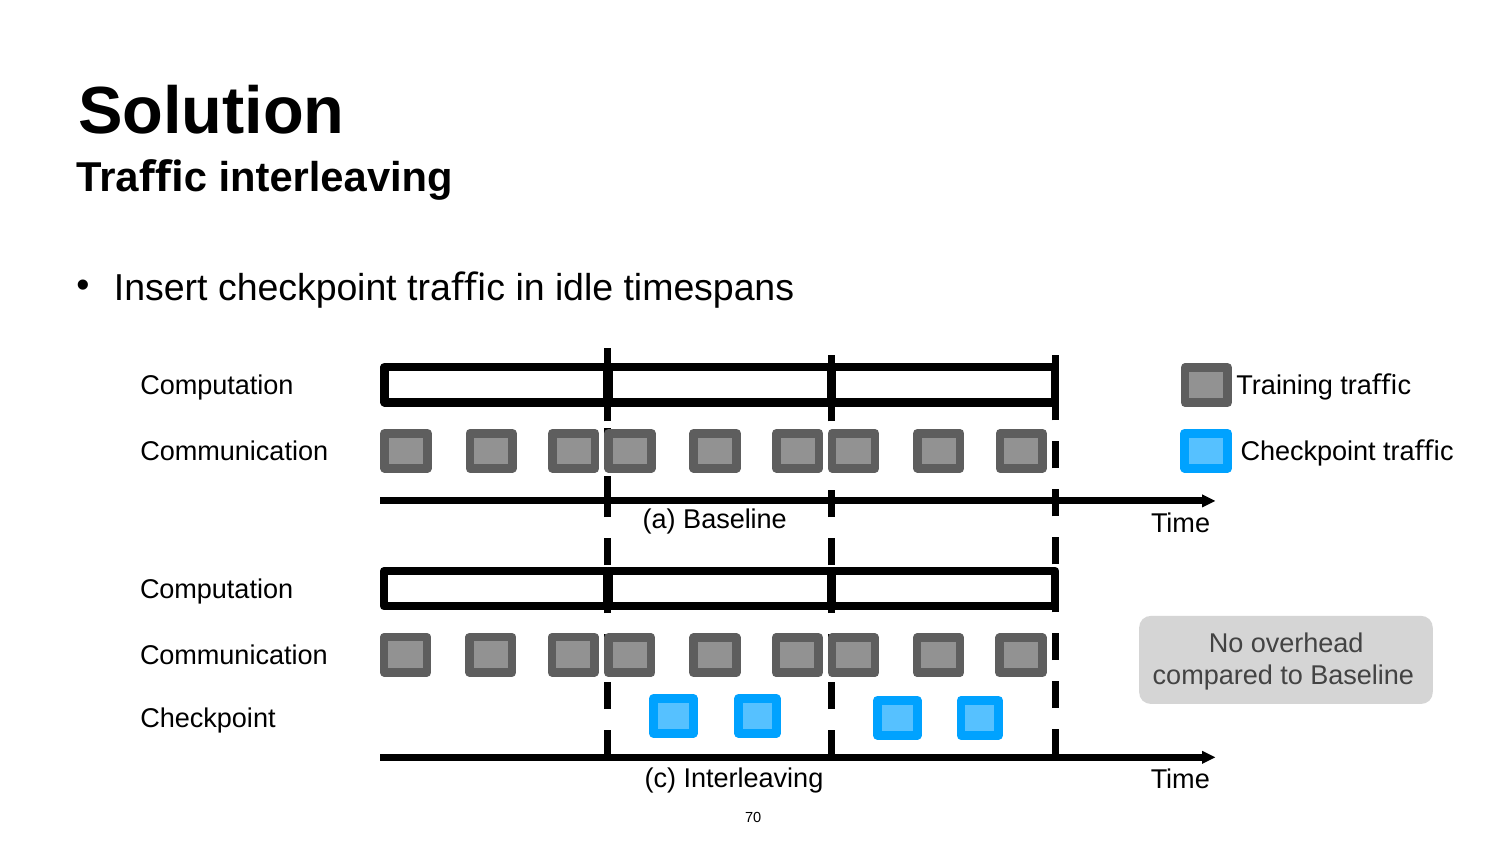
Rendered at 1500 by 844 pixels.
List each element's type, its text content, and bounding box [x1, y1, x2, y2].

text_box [379, 432, 1434, 765]
text_box (c) Interleaving [644, 772, 829, 793]
text_box Checkpoint traﬃc [1434, 432, 1466, 466]
text_box Time [1150, 772, 1215, 795]
text_box Computation [140, 366, 306, 400]
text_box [383, 348, 1229, 431]
text_box Insert checkpoint traﬃc in idle timespans [76, 261, 803, 308]
title Solution Traﬃc interleaving [76, 66, 976, 209]
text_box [877, 700, 999, 736]
text_box Checkpoint [140, 699, 287, 733]
text_box Training traﬃc [1236, 366, 1416, 400]
text_box Communication [140, 432, 342, 466]
slide_number ‹#› [738, 807, 762, 844]
text_box Computation [139, 569, 306, 604]
text_box Communication [139, 636, 341, 670]
